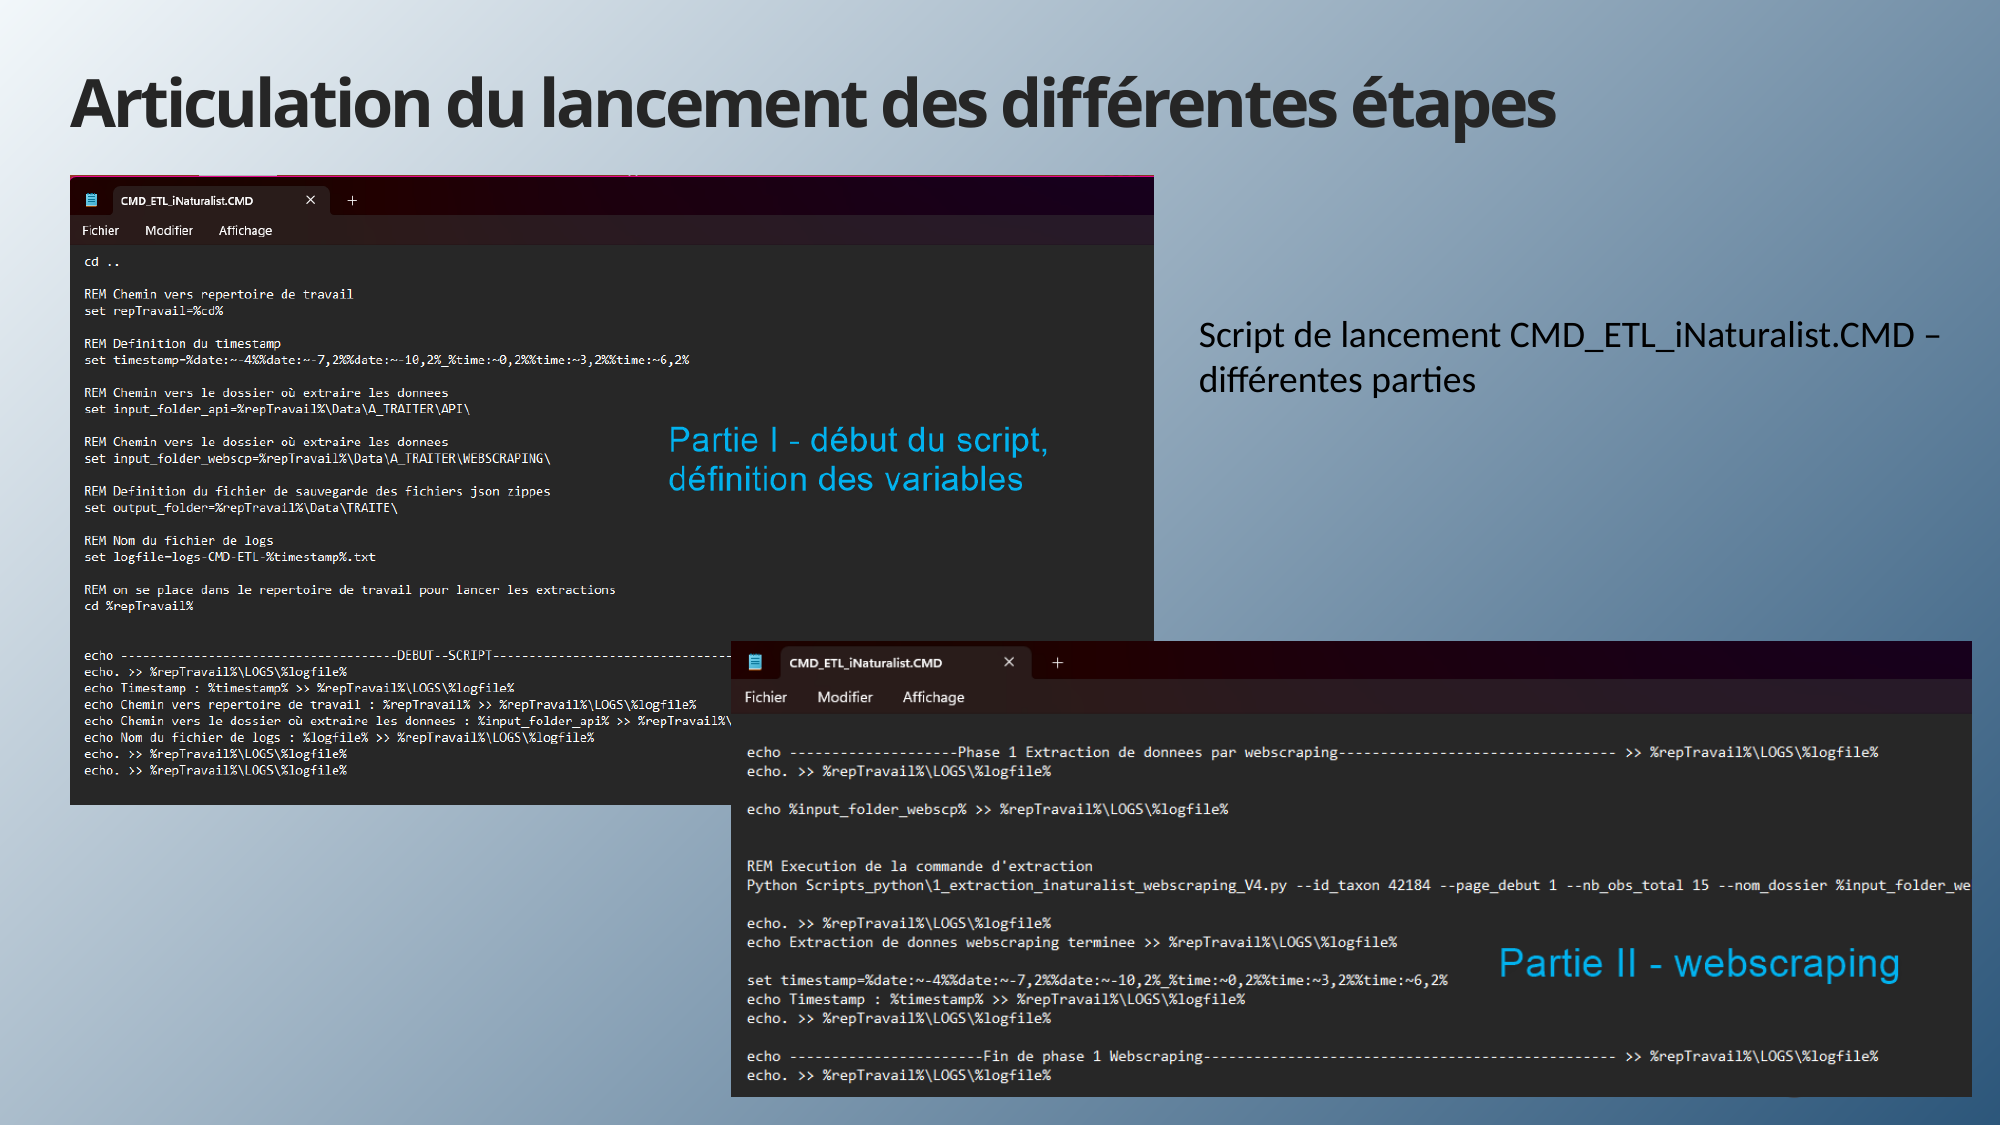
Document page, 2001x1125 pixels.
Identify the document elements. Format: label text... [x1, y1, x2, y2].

picture [70, 175, 1972, 1097]
text_box Script de lancement CMD_ETL_iNaturalist.CMD – différentes parties [1183, 302, 1972, 407]
title Articulation du lancement des différentes étapes [70, 70, 1735, 142]
